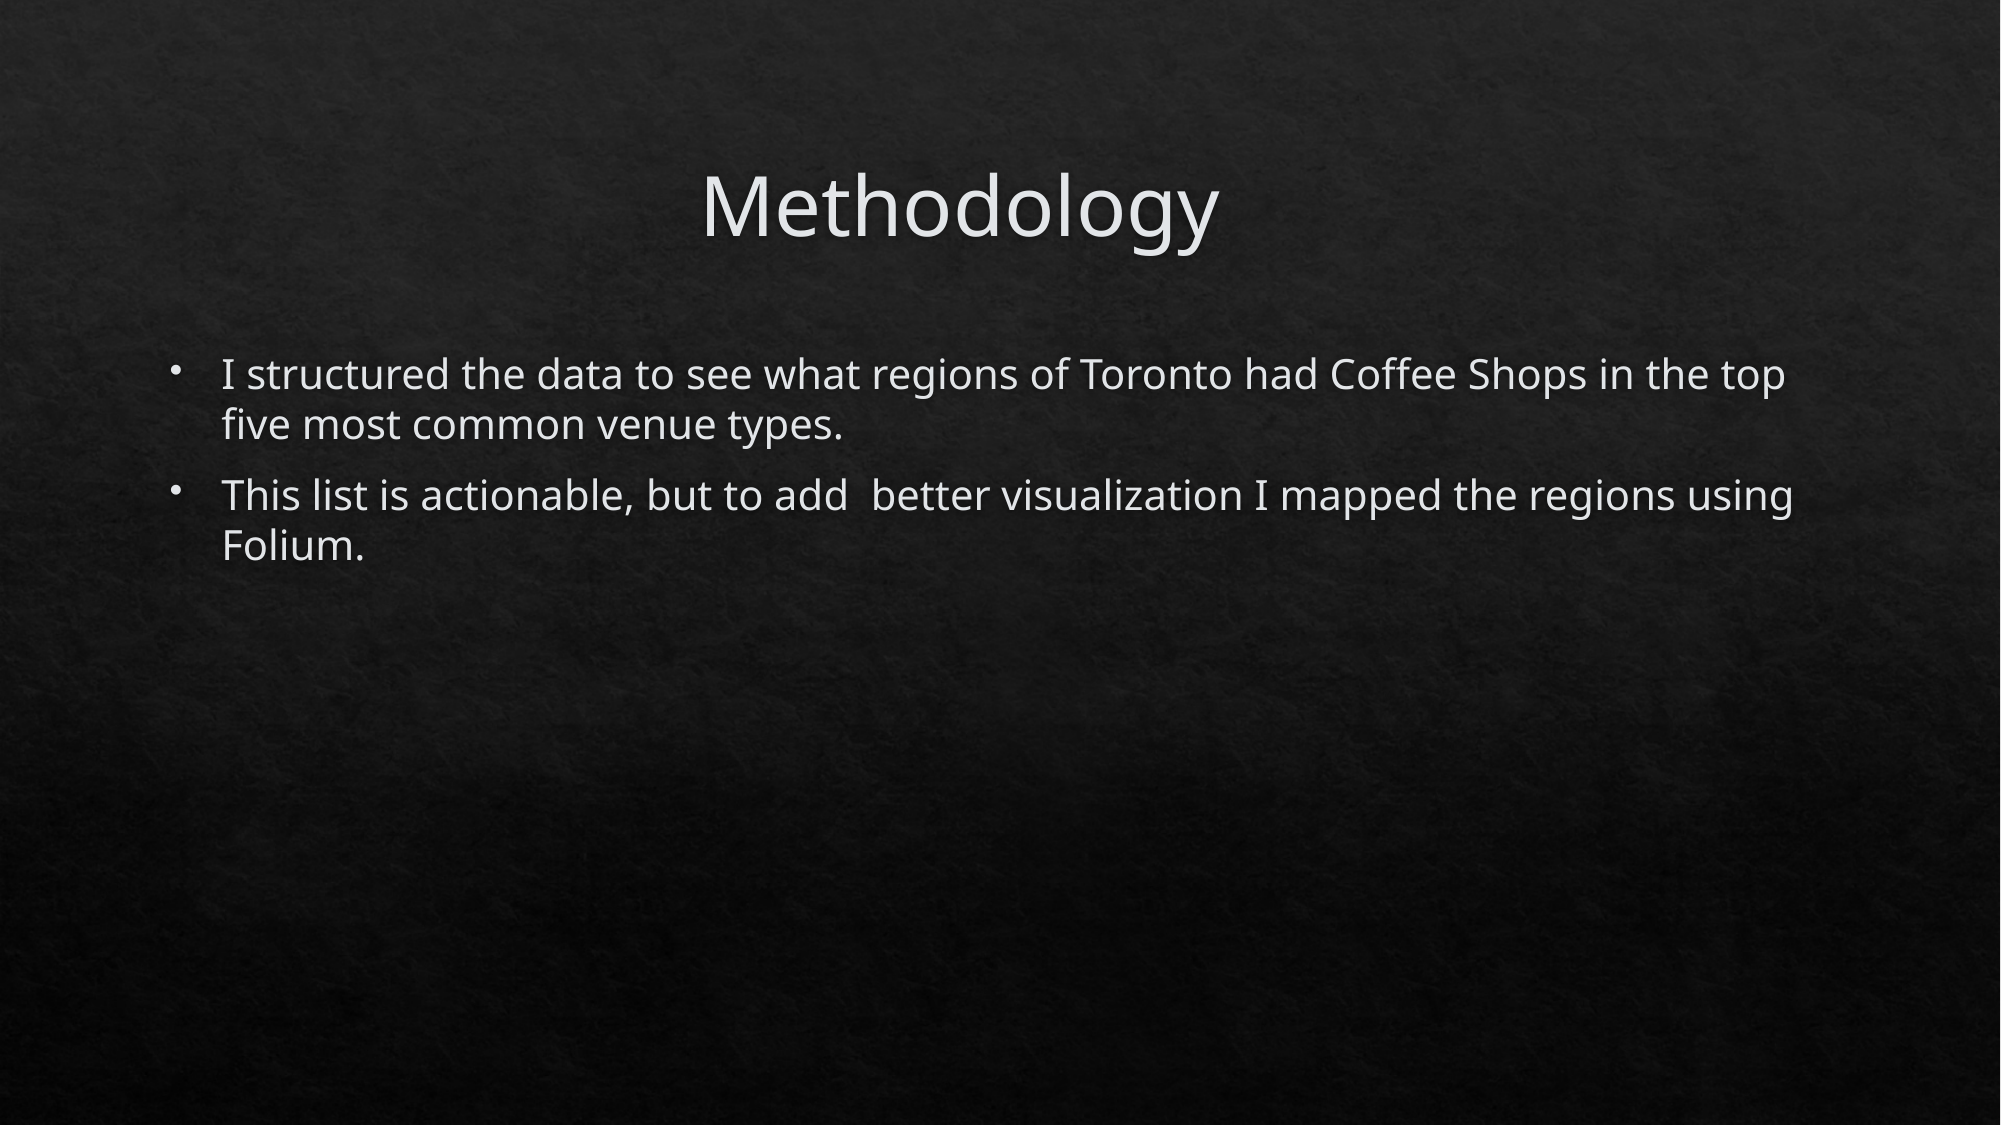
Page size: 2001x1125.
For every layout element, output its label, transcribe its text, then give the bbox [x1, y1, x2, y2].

list I structured the data to see what regions of Toronto had Coffee Shops in the top five most common venue types. This list is actionable, but to add better visualization I mapped the regions using Folium. [149, 340, 1849, 950]
title Methodology [149, 99, 1849, 307]
